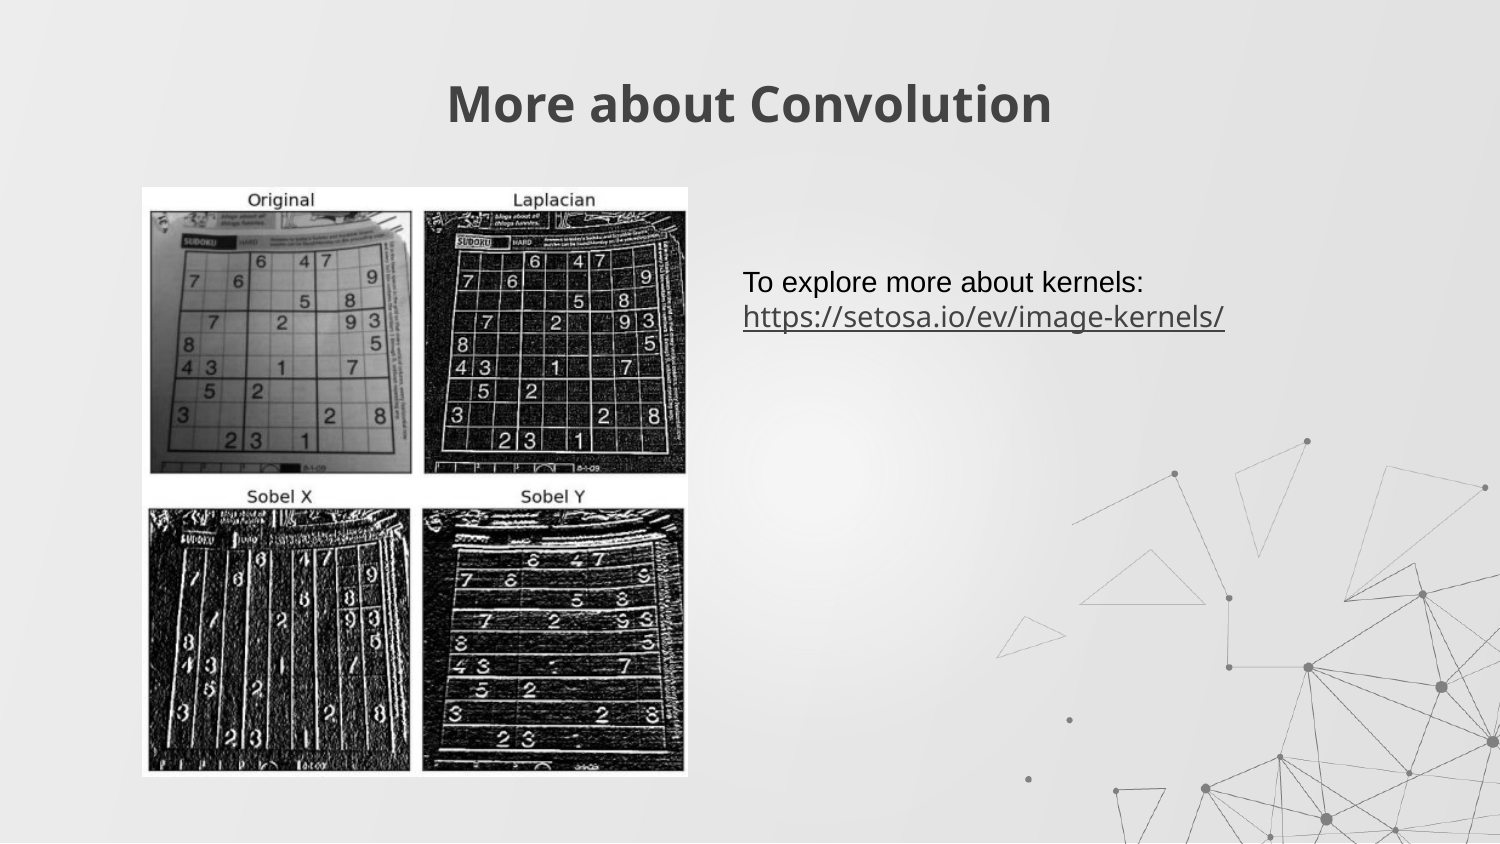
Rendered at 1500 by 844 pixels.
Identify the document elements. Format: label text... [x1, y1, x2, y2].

picture [0, 0, 1500, 844]
title More about Convolution [322, 57, 1178, 214]
list To explore more about kernels: https://setosa.io/ev/image-kernels/ [727, 248, 1278, 764]
